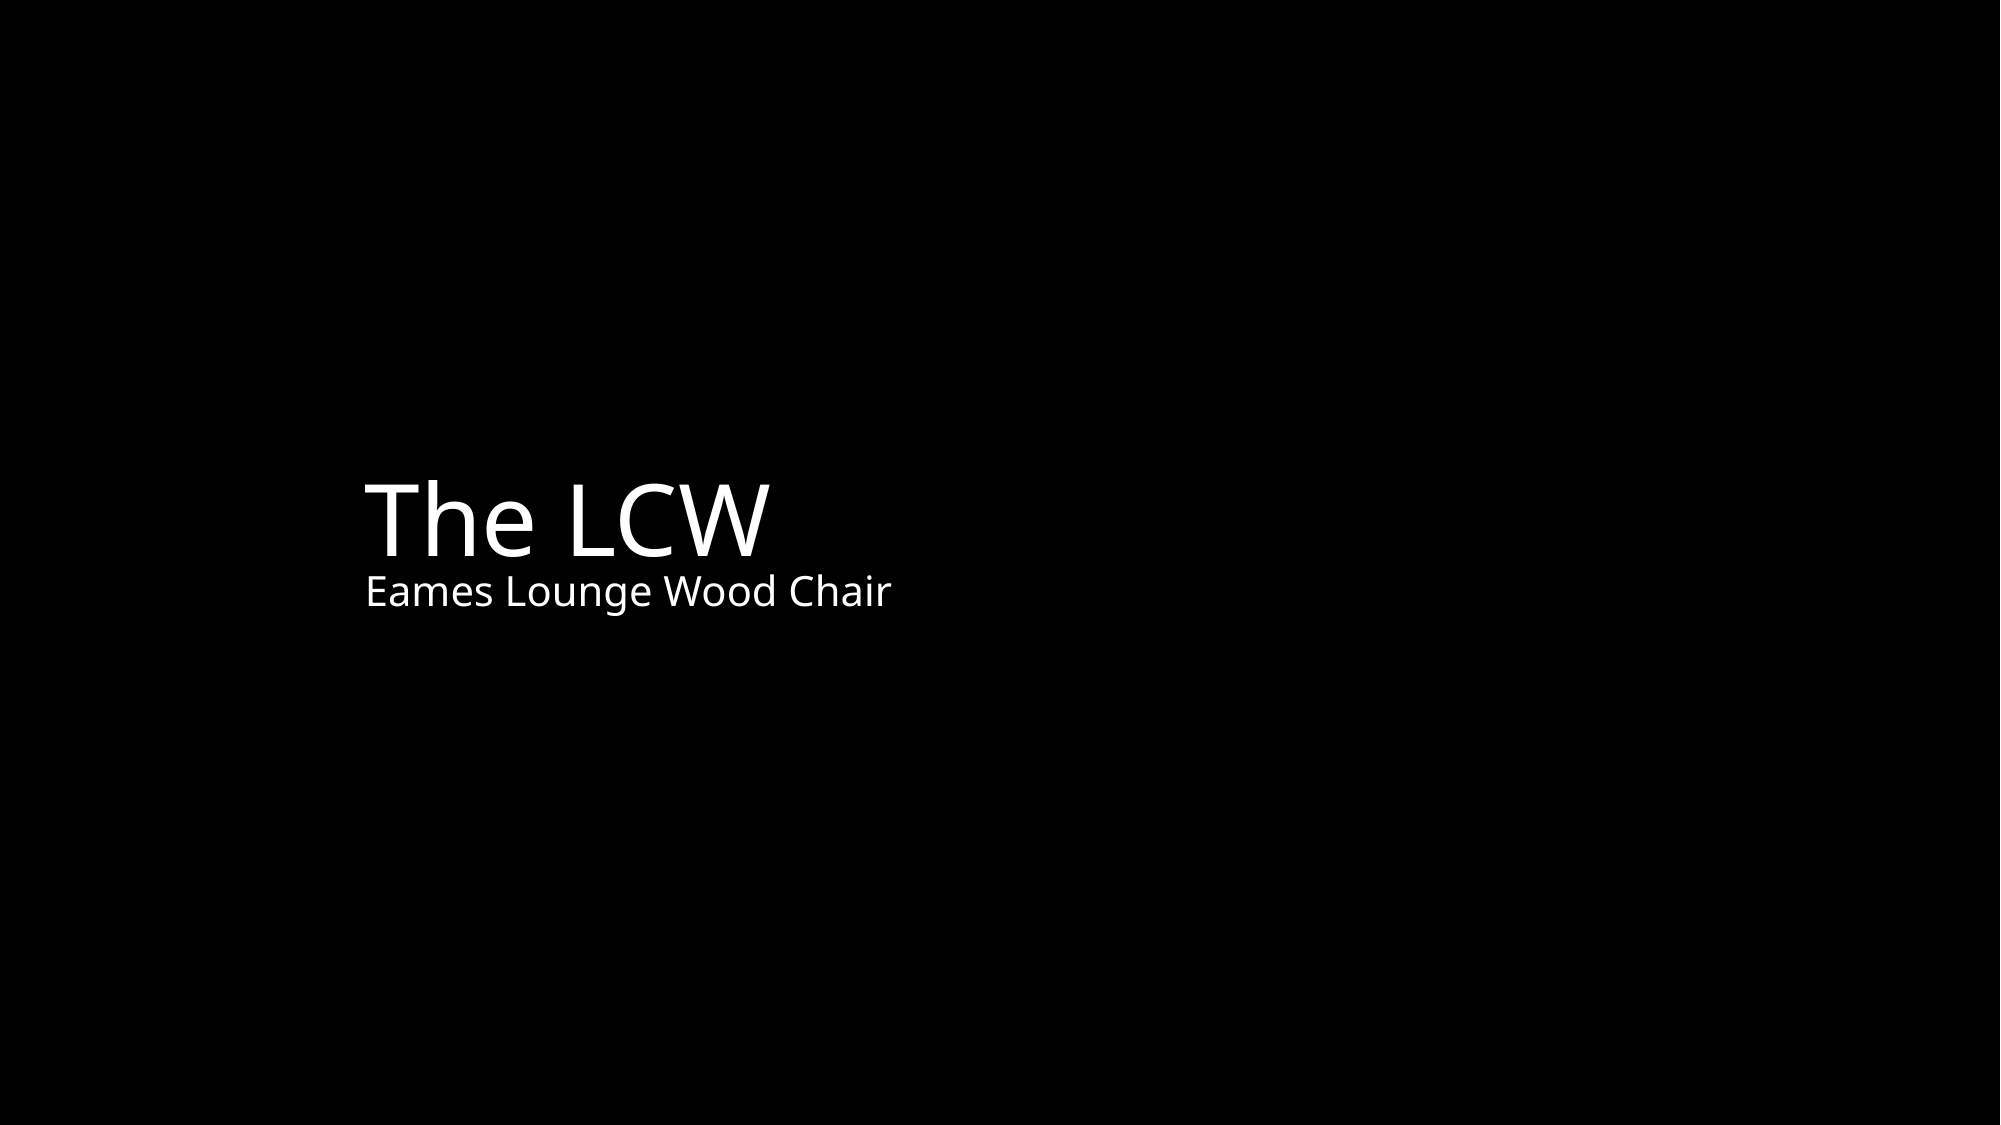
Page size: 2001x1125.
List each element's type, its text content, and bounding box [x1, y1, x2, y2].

title The LCW [349, 463, 806, 562]
subtitle Eames Lounge Wood Chair [349, 562, 1850, 835]
